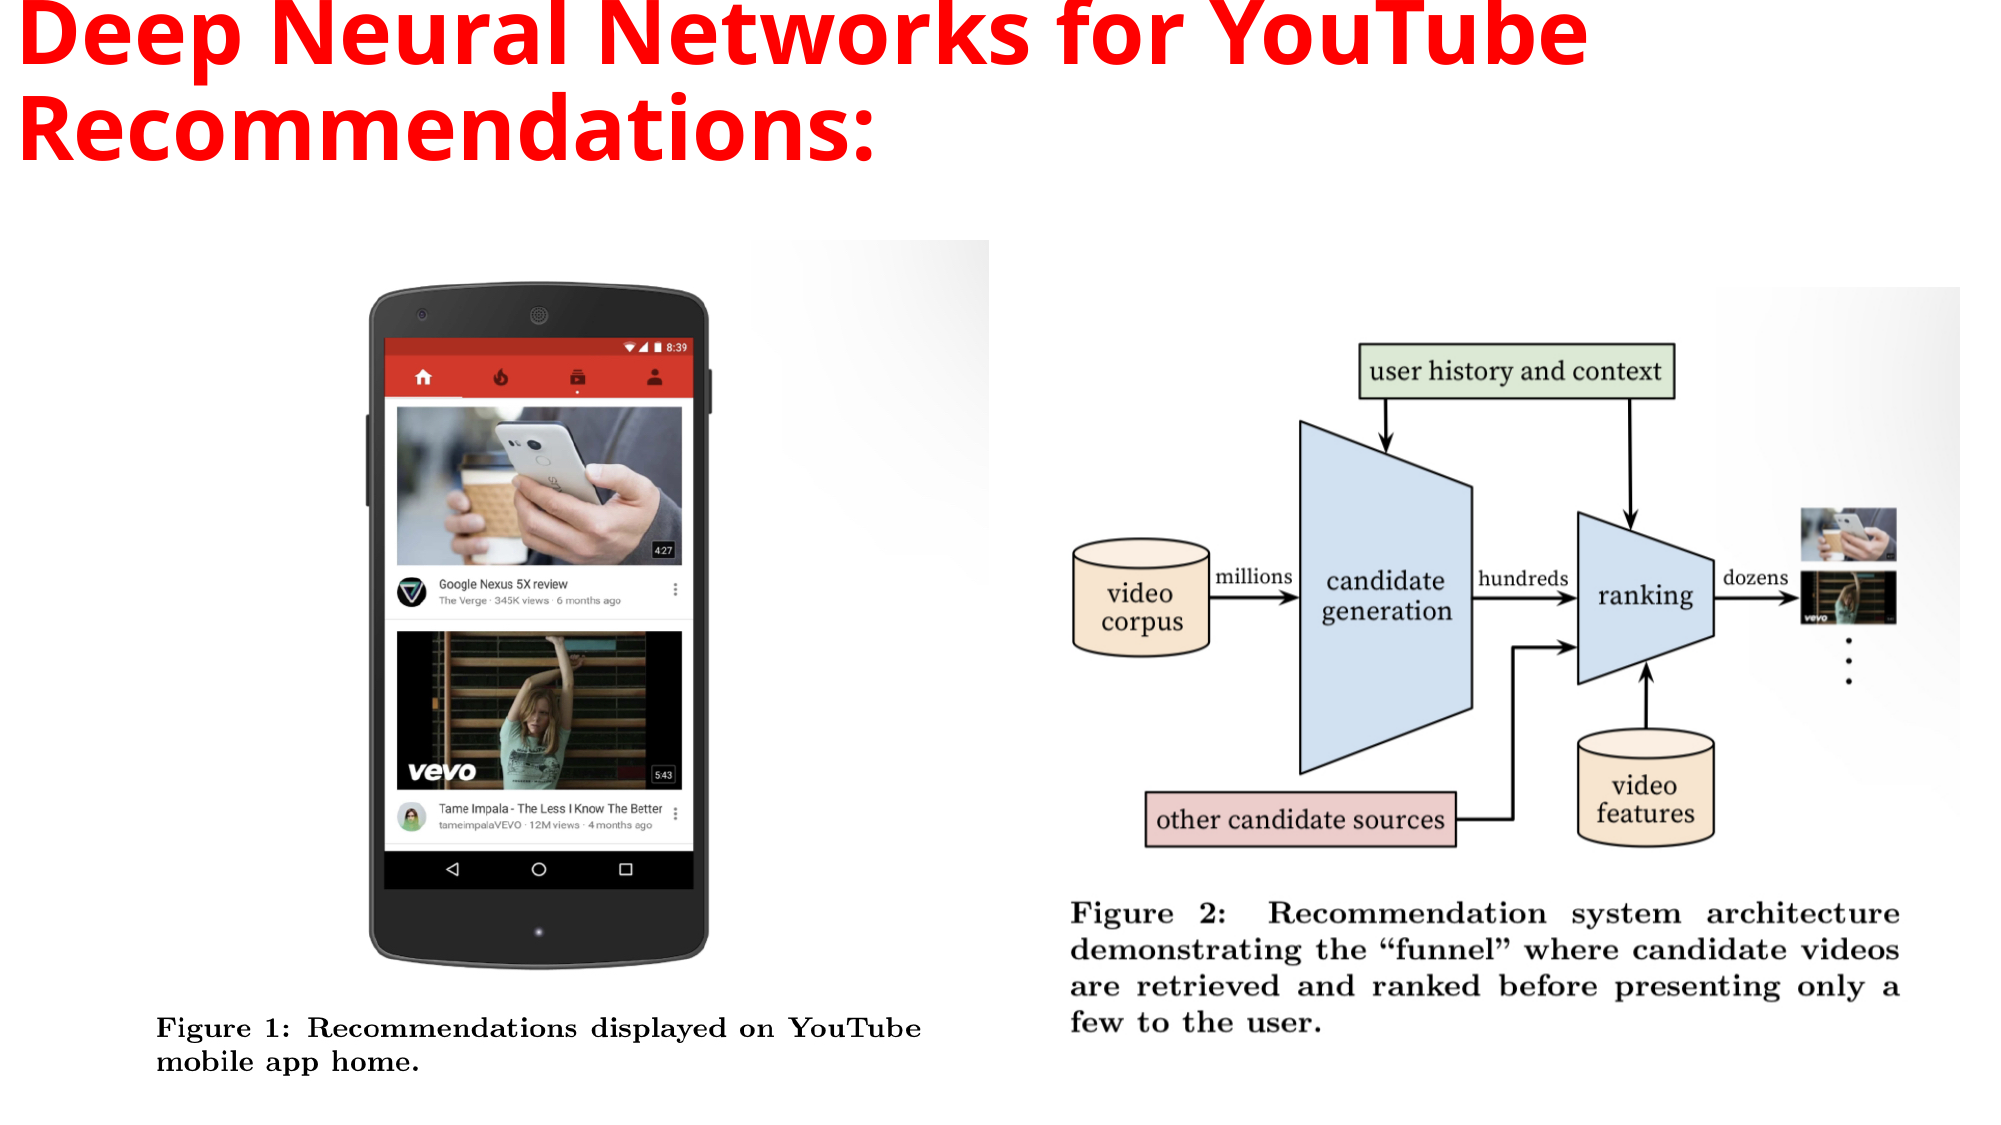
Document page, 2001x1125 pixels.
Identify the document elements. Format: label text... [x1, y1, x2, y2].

picture [1044, 287, 1960, 1066]
title Deep Neural Networks for YouTube Recommendations: [0, 0, 2000, 193]
picture [137, 240, 989, 1095]
